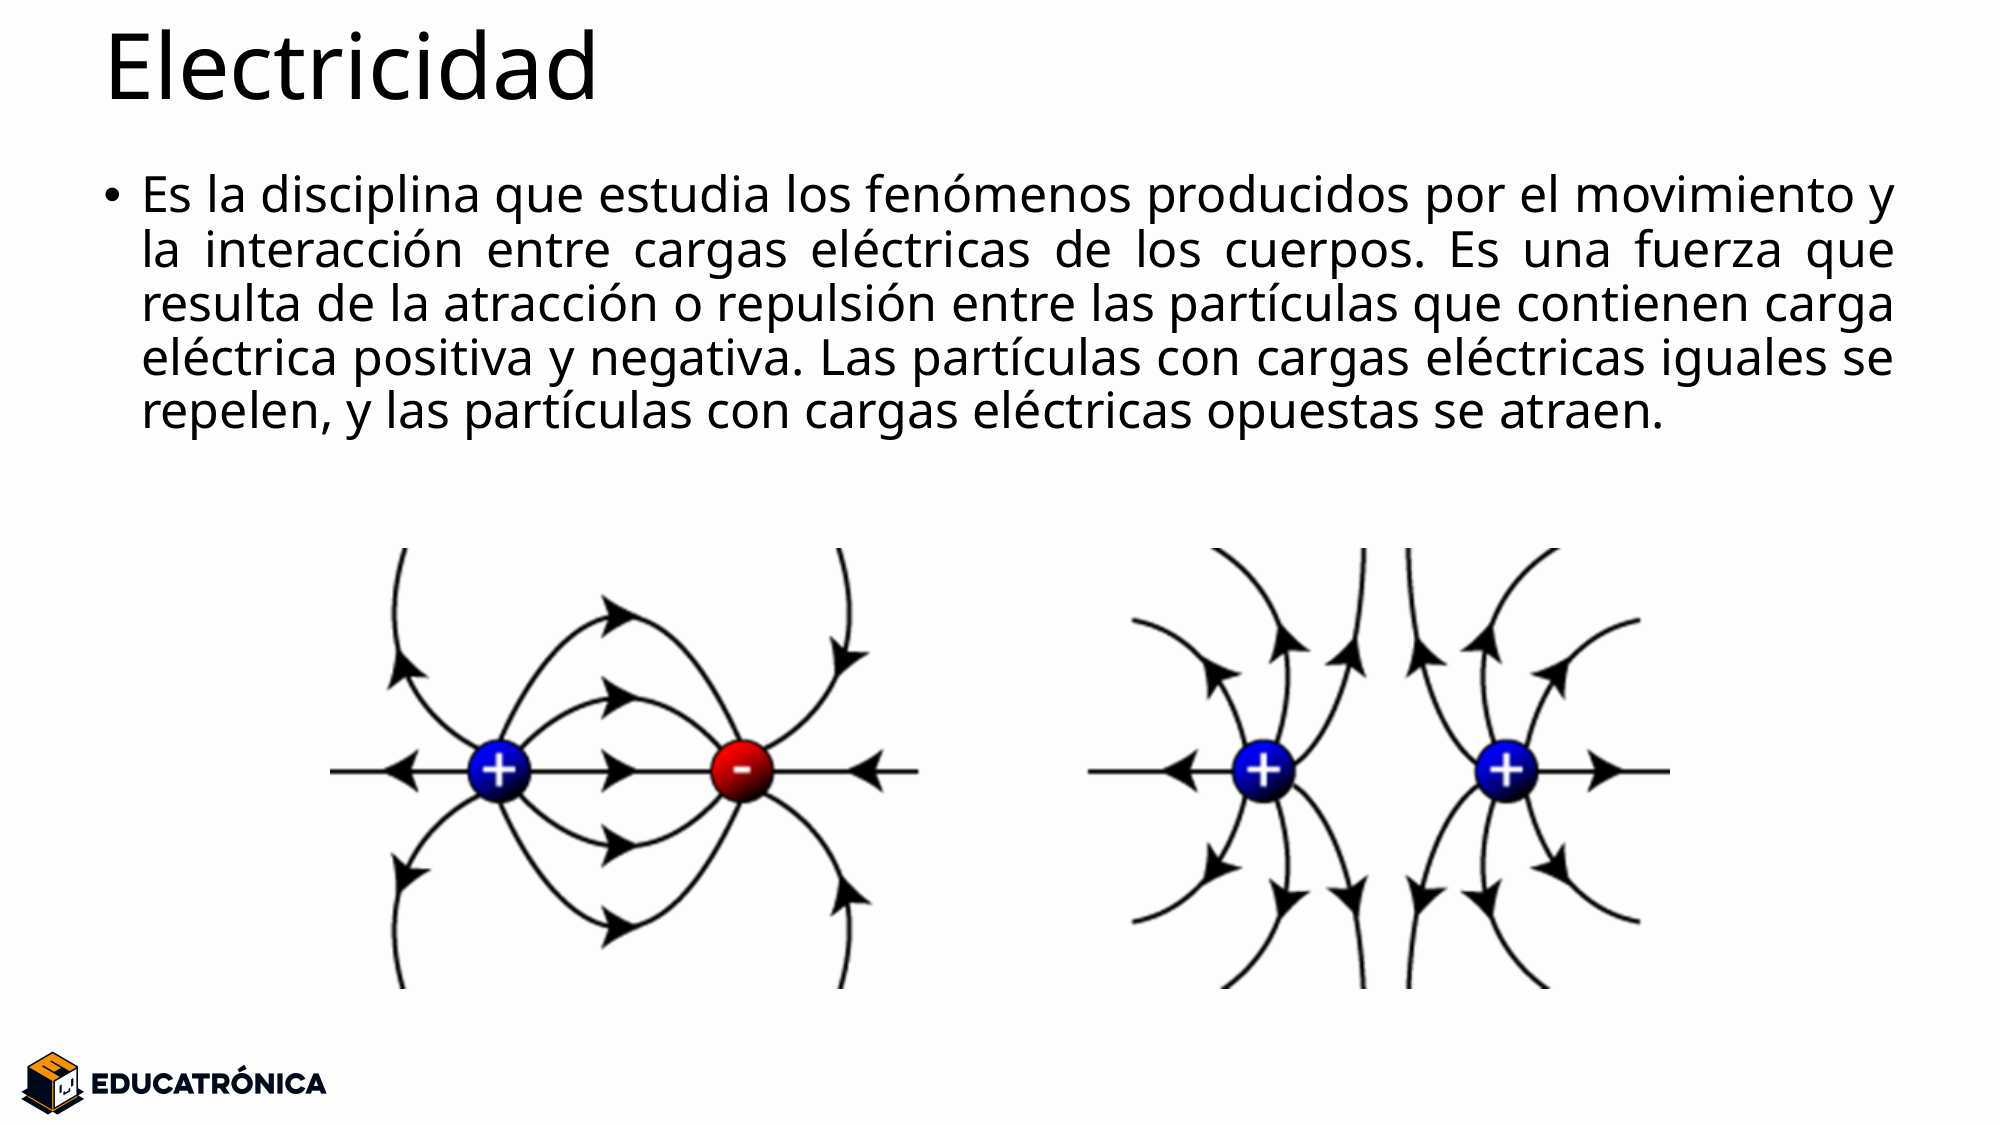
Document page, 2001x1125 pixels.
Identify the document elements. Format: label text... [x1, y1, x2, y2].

picture [19, 1048, 330, 1118]
list Es la disciplina que estudia los fenómenos producidos por el movimiento y la interacción entre cargas eléctricas de los cuerpos. Es una fuerza que resulta de la atracción o repulsión entre las partículas que contienen carga eléctrica positiva y negativa. Las partículas con cargas eléctricas iguales se repelen, y las partículas con cargas eléctricas opuestas se atraen. [88, 162, 1912, 1037]
title Electricidad [88, 7, 1912, 133]
picture [330, 547, 1670, 989]
